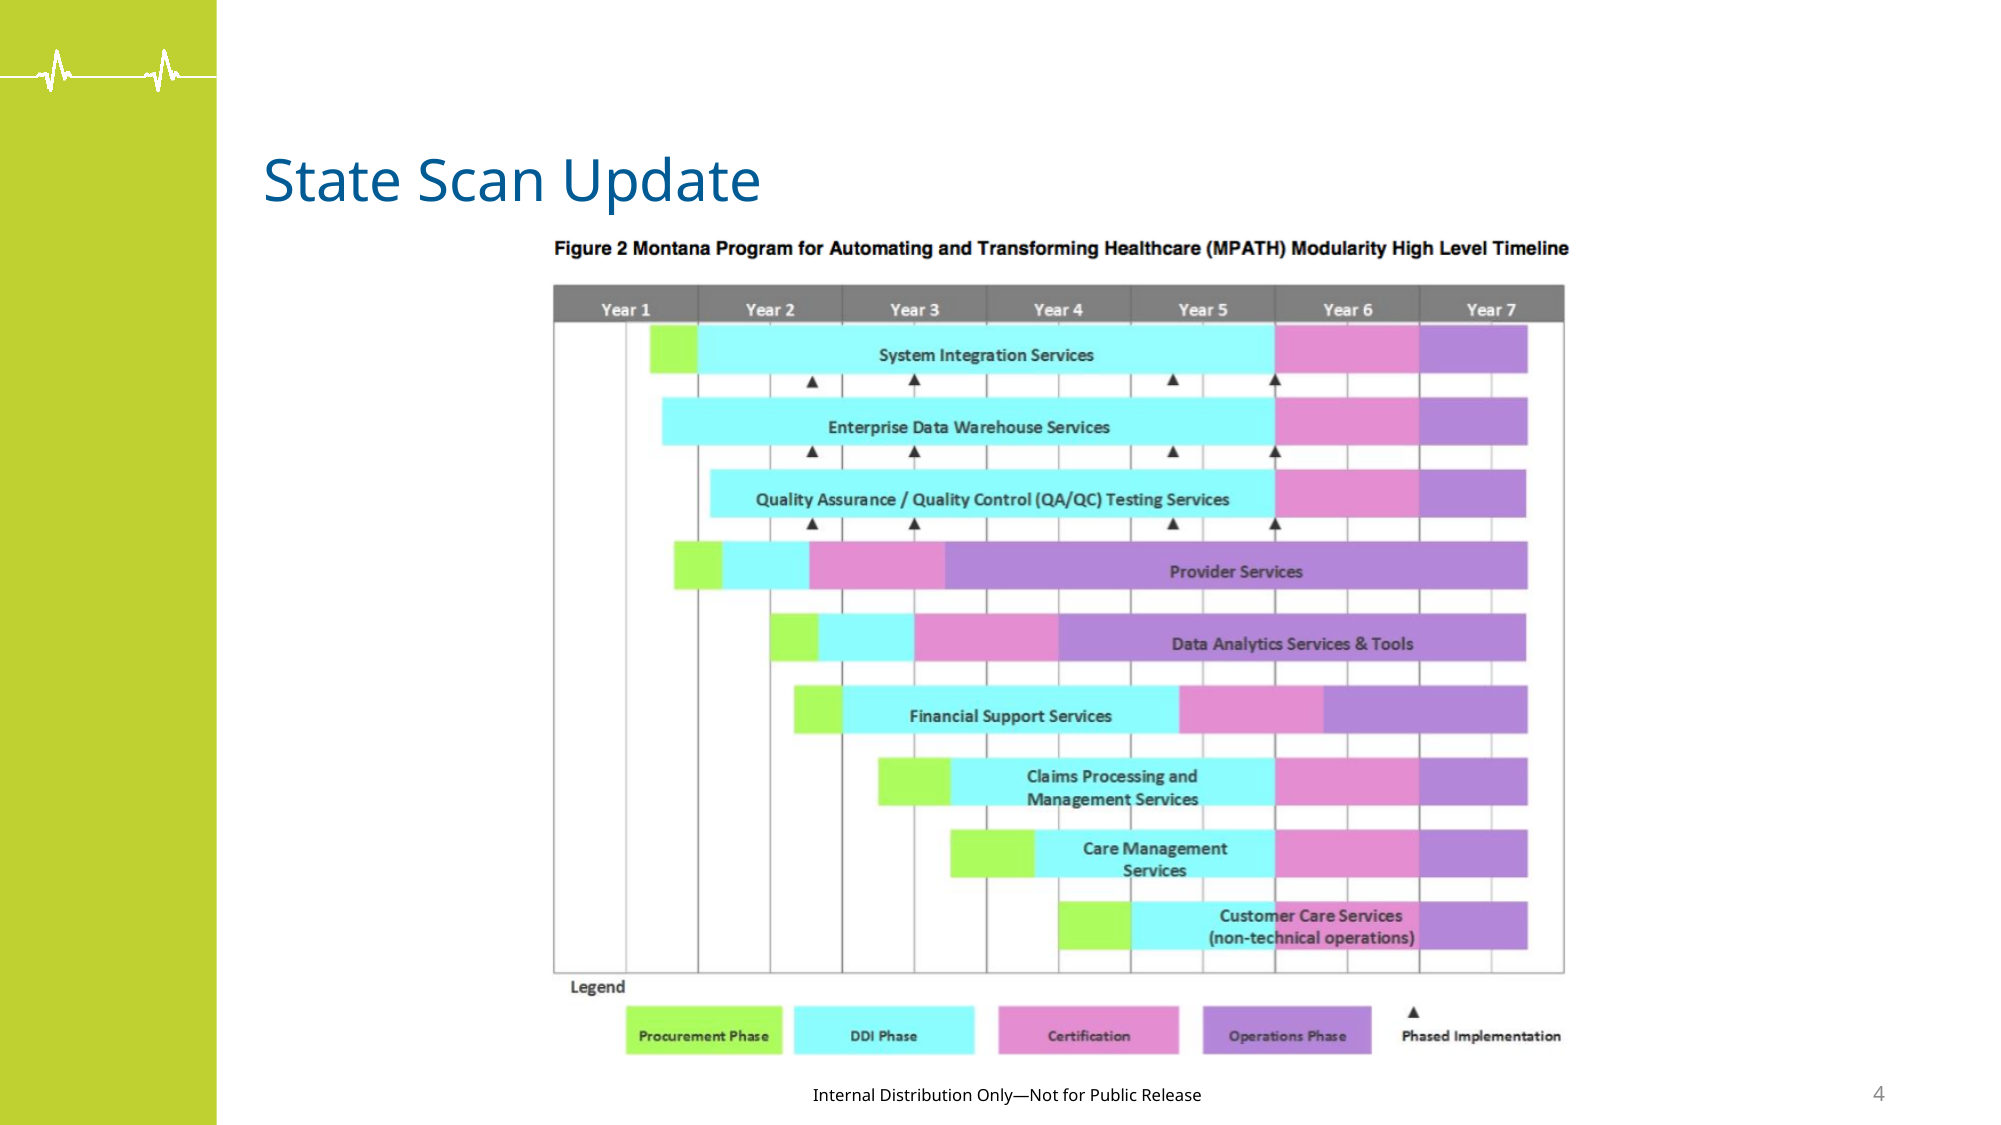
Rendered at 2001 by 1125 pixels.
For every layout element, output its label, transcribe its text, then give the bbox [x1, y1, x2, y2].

title State Scan Update [248, 119, 1882, 236]
slide_number 4 [1500, 1065, 1900, 1125]
picture [0, 9, 217, 125]
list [537, 230, 1588, 1067]
